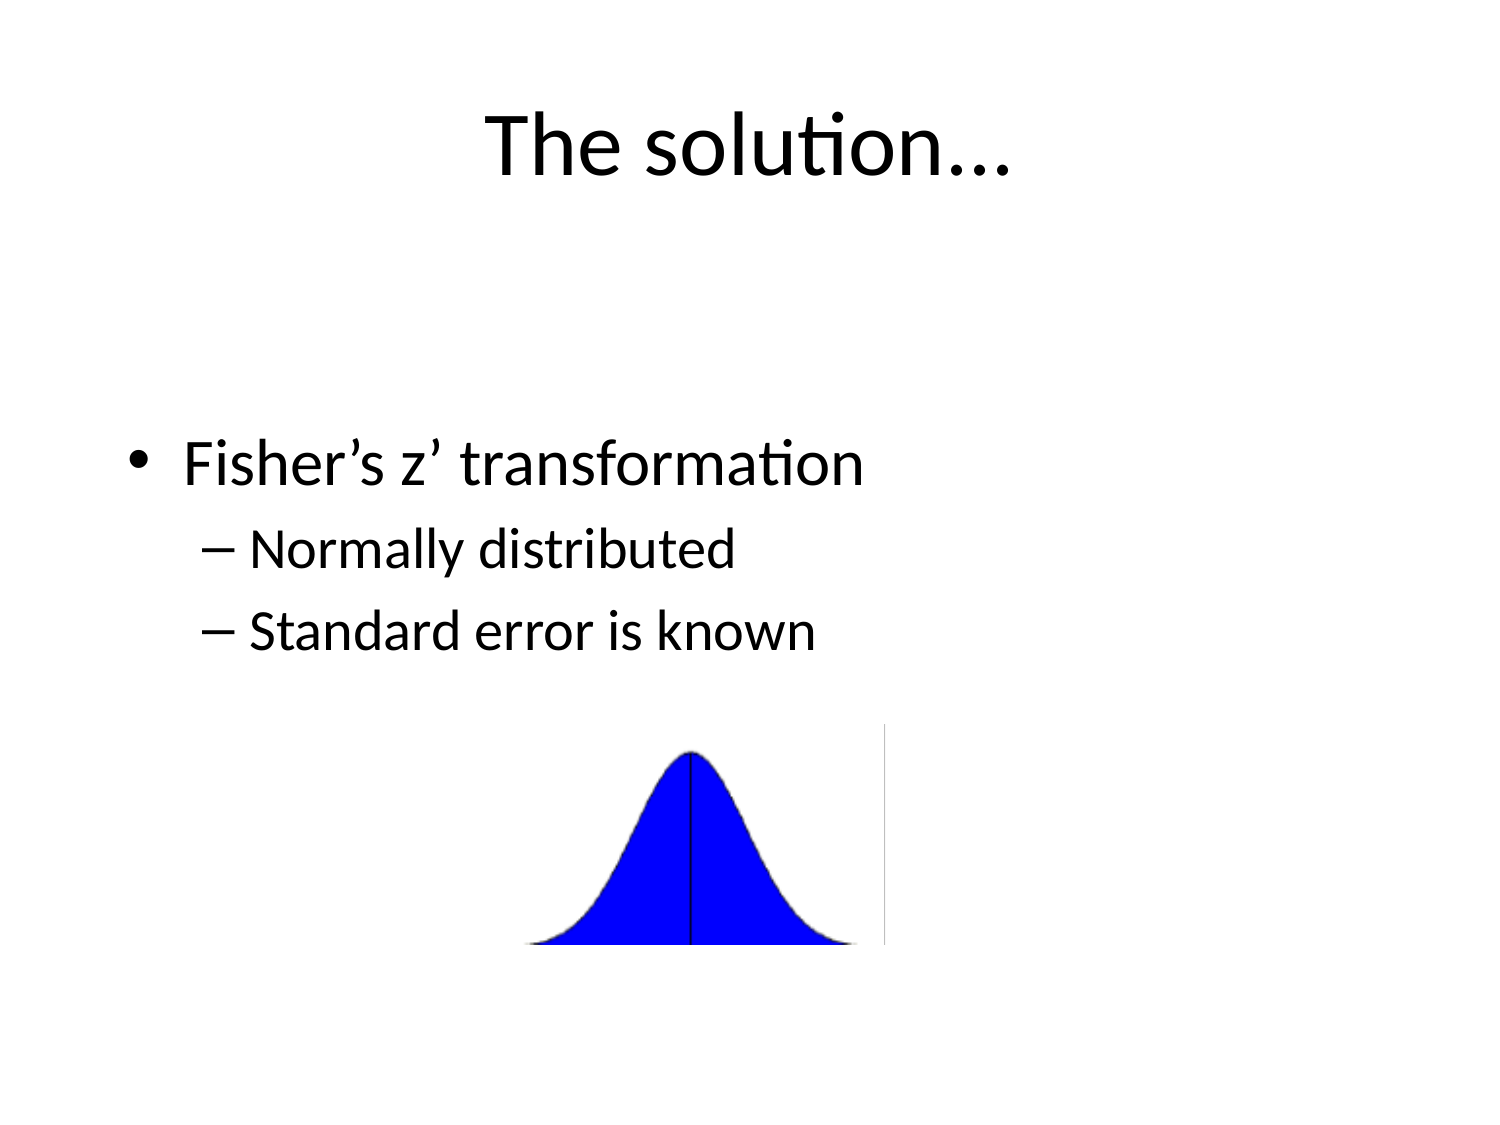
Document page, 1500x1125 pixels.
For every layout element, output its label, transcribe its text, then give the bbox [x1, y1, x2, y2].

title The solution... [75, 45, 1425, 233]
picture [505, 724, 887, 945]
list Fisher’s z’ transformation Normally distributed Standard error is known [112, 411, 1388, 714]
